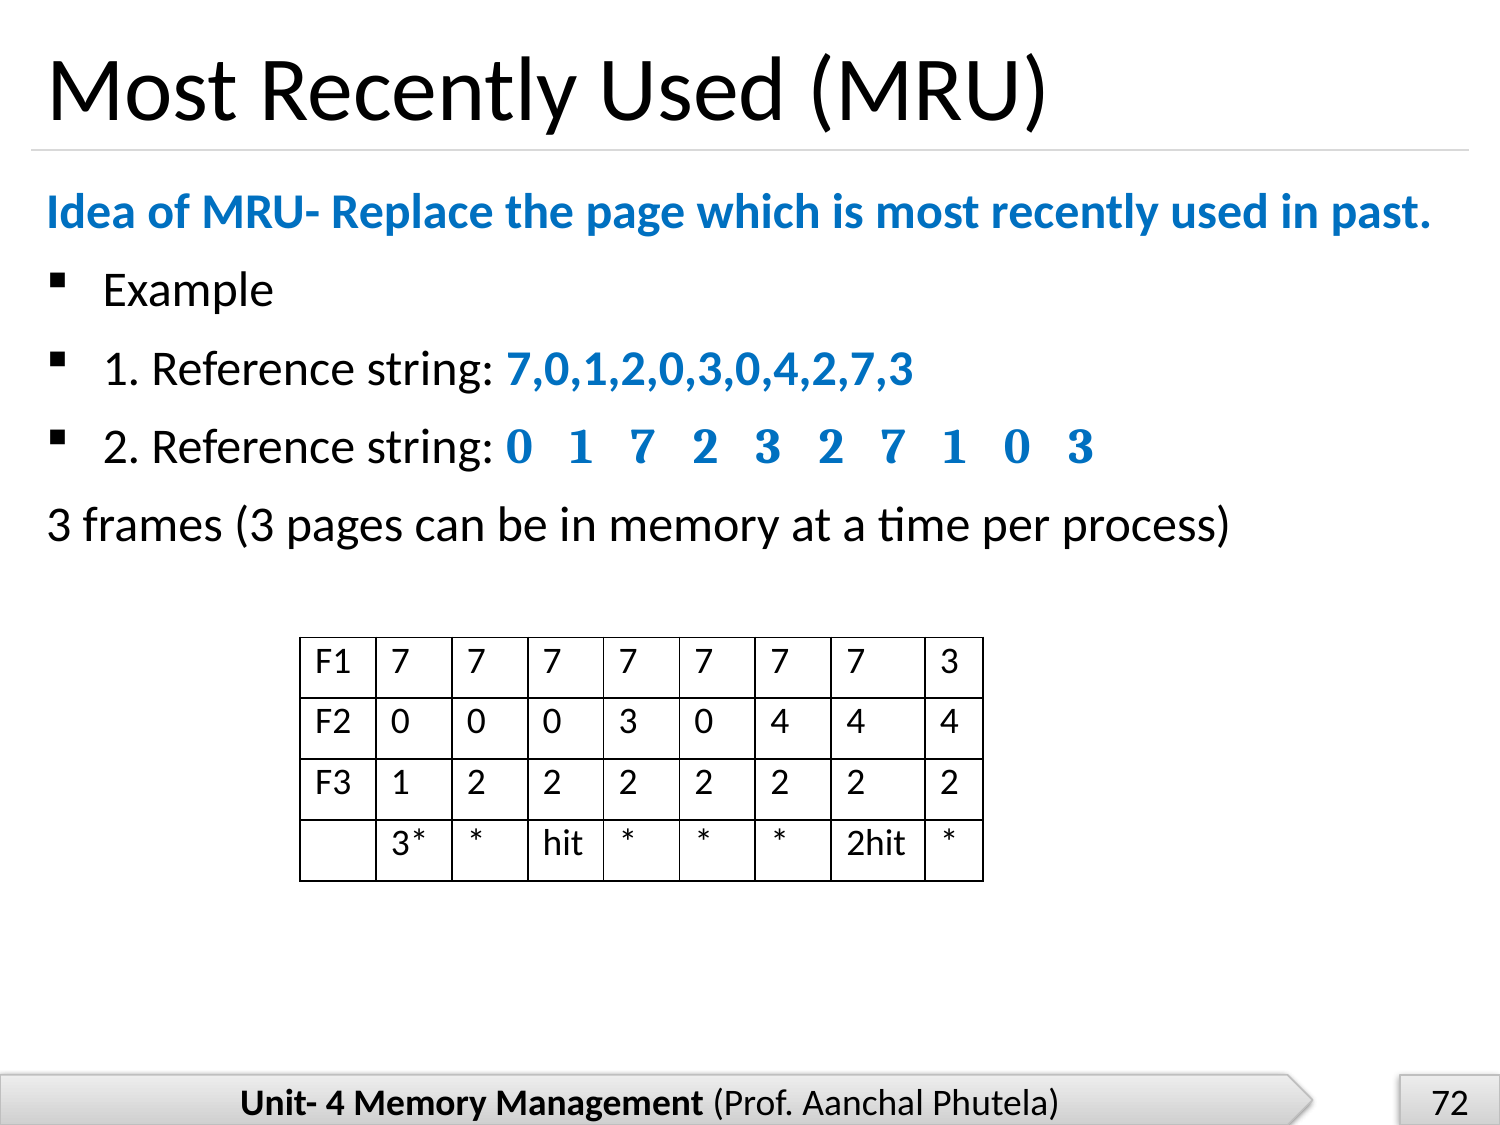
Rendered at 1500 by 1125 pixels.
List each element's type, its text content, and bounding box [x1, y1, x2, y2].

table_header 7 [756, 638, 830, 697]
table_cell 0 [680, 699, 754, 758]
table_cell * [680, 821, 754, 880]
table_cell 2 [453, 760, 527, 819]
table_cell 3 [604, 699, 679, 758]
table_cell 0 [529, 699, 603, 758]
table_header 7 [604, 638, 679, 697]
table_header 7 [680, 638, 754, 697]
table_header 3 [926, 638, 982, 697]
table_cell F3 [301, 760, 375, 819]
table_cell 2 [604, 760, 679, 819]
table_cell 2hit [832, 821, 924, 880]
table_cell 2 [756, 760, 830, 819]
table_header 7 [832, 638, 924, 697]
table_cell 4 [832, 699, 924, 758]
table_cell 0 [377, 699, 451, 758]
table_cell * [756, 821, 830, 880]
table_cell * [926, 821, 982, 880]
table_cell 2 [926, 760, 982, 819]
table_cell [301, 821, 375, 880]
table_cell 4 [756, 699, 830, 758]
table_header 7 [453, 638, 527, 697]
table_cell 3* [377, 821, 451, 880]
table_cell 2 [680, 760, 754, 819]
table_header 7 [377, 638, 451, 697]
table_cell 2 [832, 760, 924, 819]
title Most Recently Used (MRU) [31, 17, 1469, 150]
table_cell 0 [453, 699, 527, 758]
table_header 7 [529, 638, 603, 697]
table_cell 2 [529, 760, 603, 819]
list Idea of MRU- Replace the page which is most recently used in past. Example 1. Reference string: 7,0,1,2,0,3,0,4,2,7,3 2. Reference string: 0172327103 3 frames (3 pages can be in memory at a time per process) [31, 162, 1469, 1038]
table_cell 4 [926, 699, 982, 758]
table_cell F2 [301, 699, 375, 758]
table_cell * [453, 821, 527, 880]
table_header F1 [301, 638, 375, 697]
table_cell 1 [377, 760, 451, 819]
table_cell * [604, 821, 679, 880]
table_cell hit [529, 821, 603, 880]
